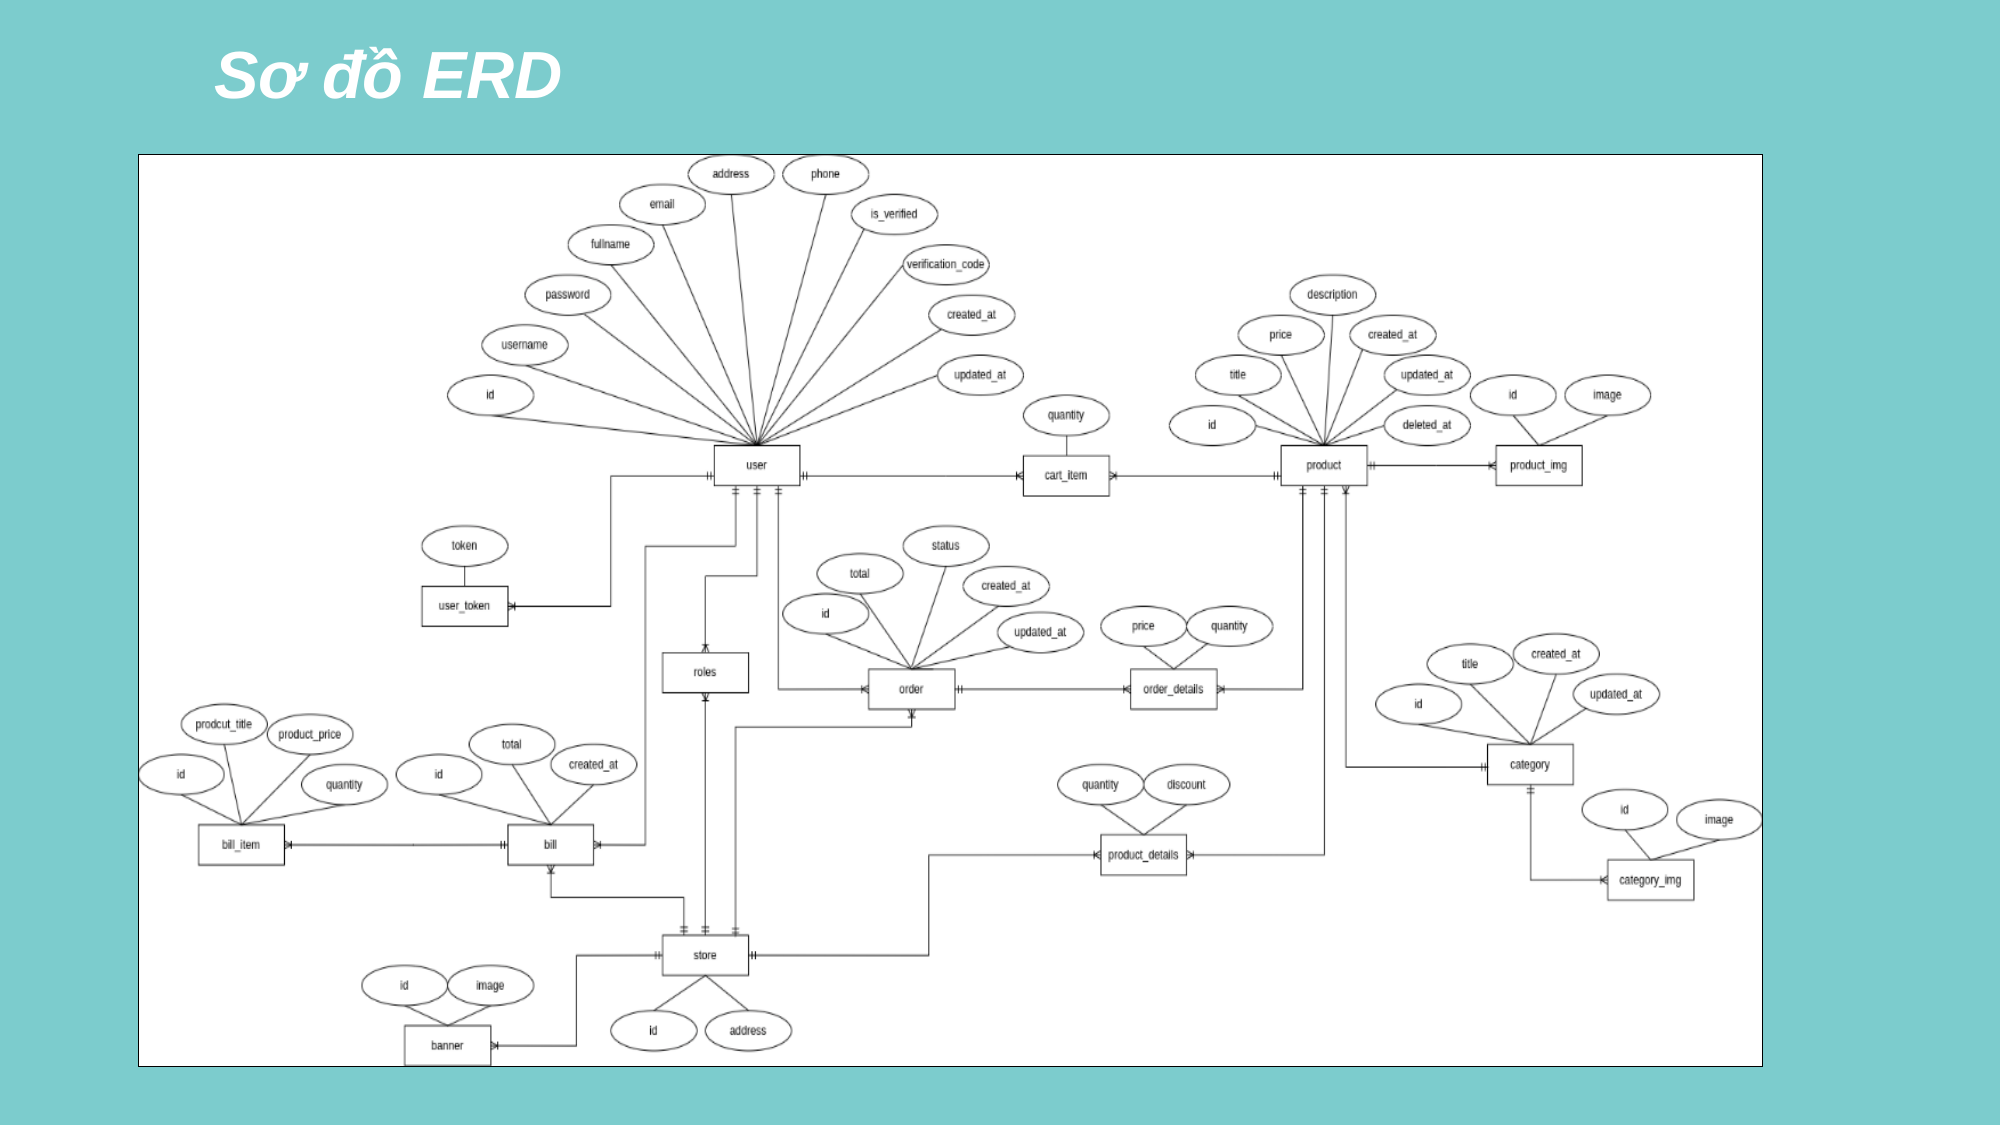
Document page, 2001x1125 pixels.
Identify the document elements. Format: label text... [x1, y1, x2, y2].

text_box Sơ đồ ERD [199, 24, 579, 119]
picture [138, 154, 1763, 1067]
